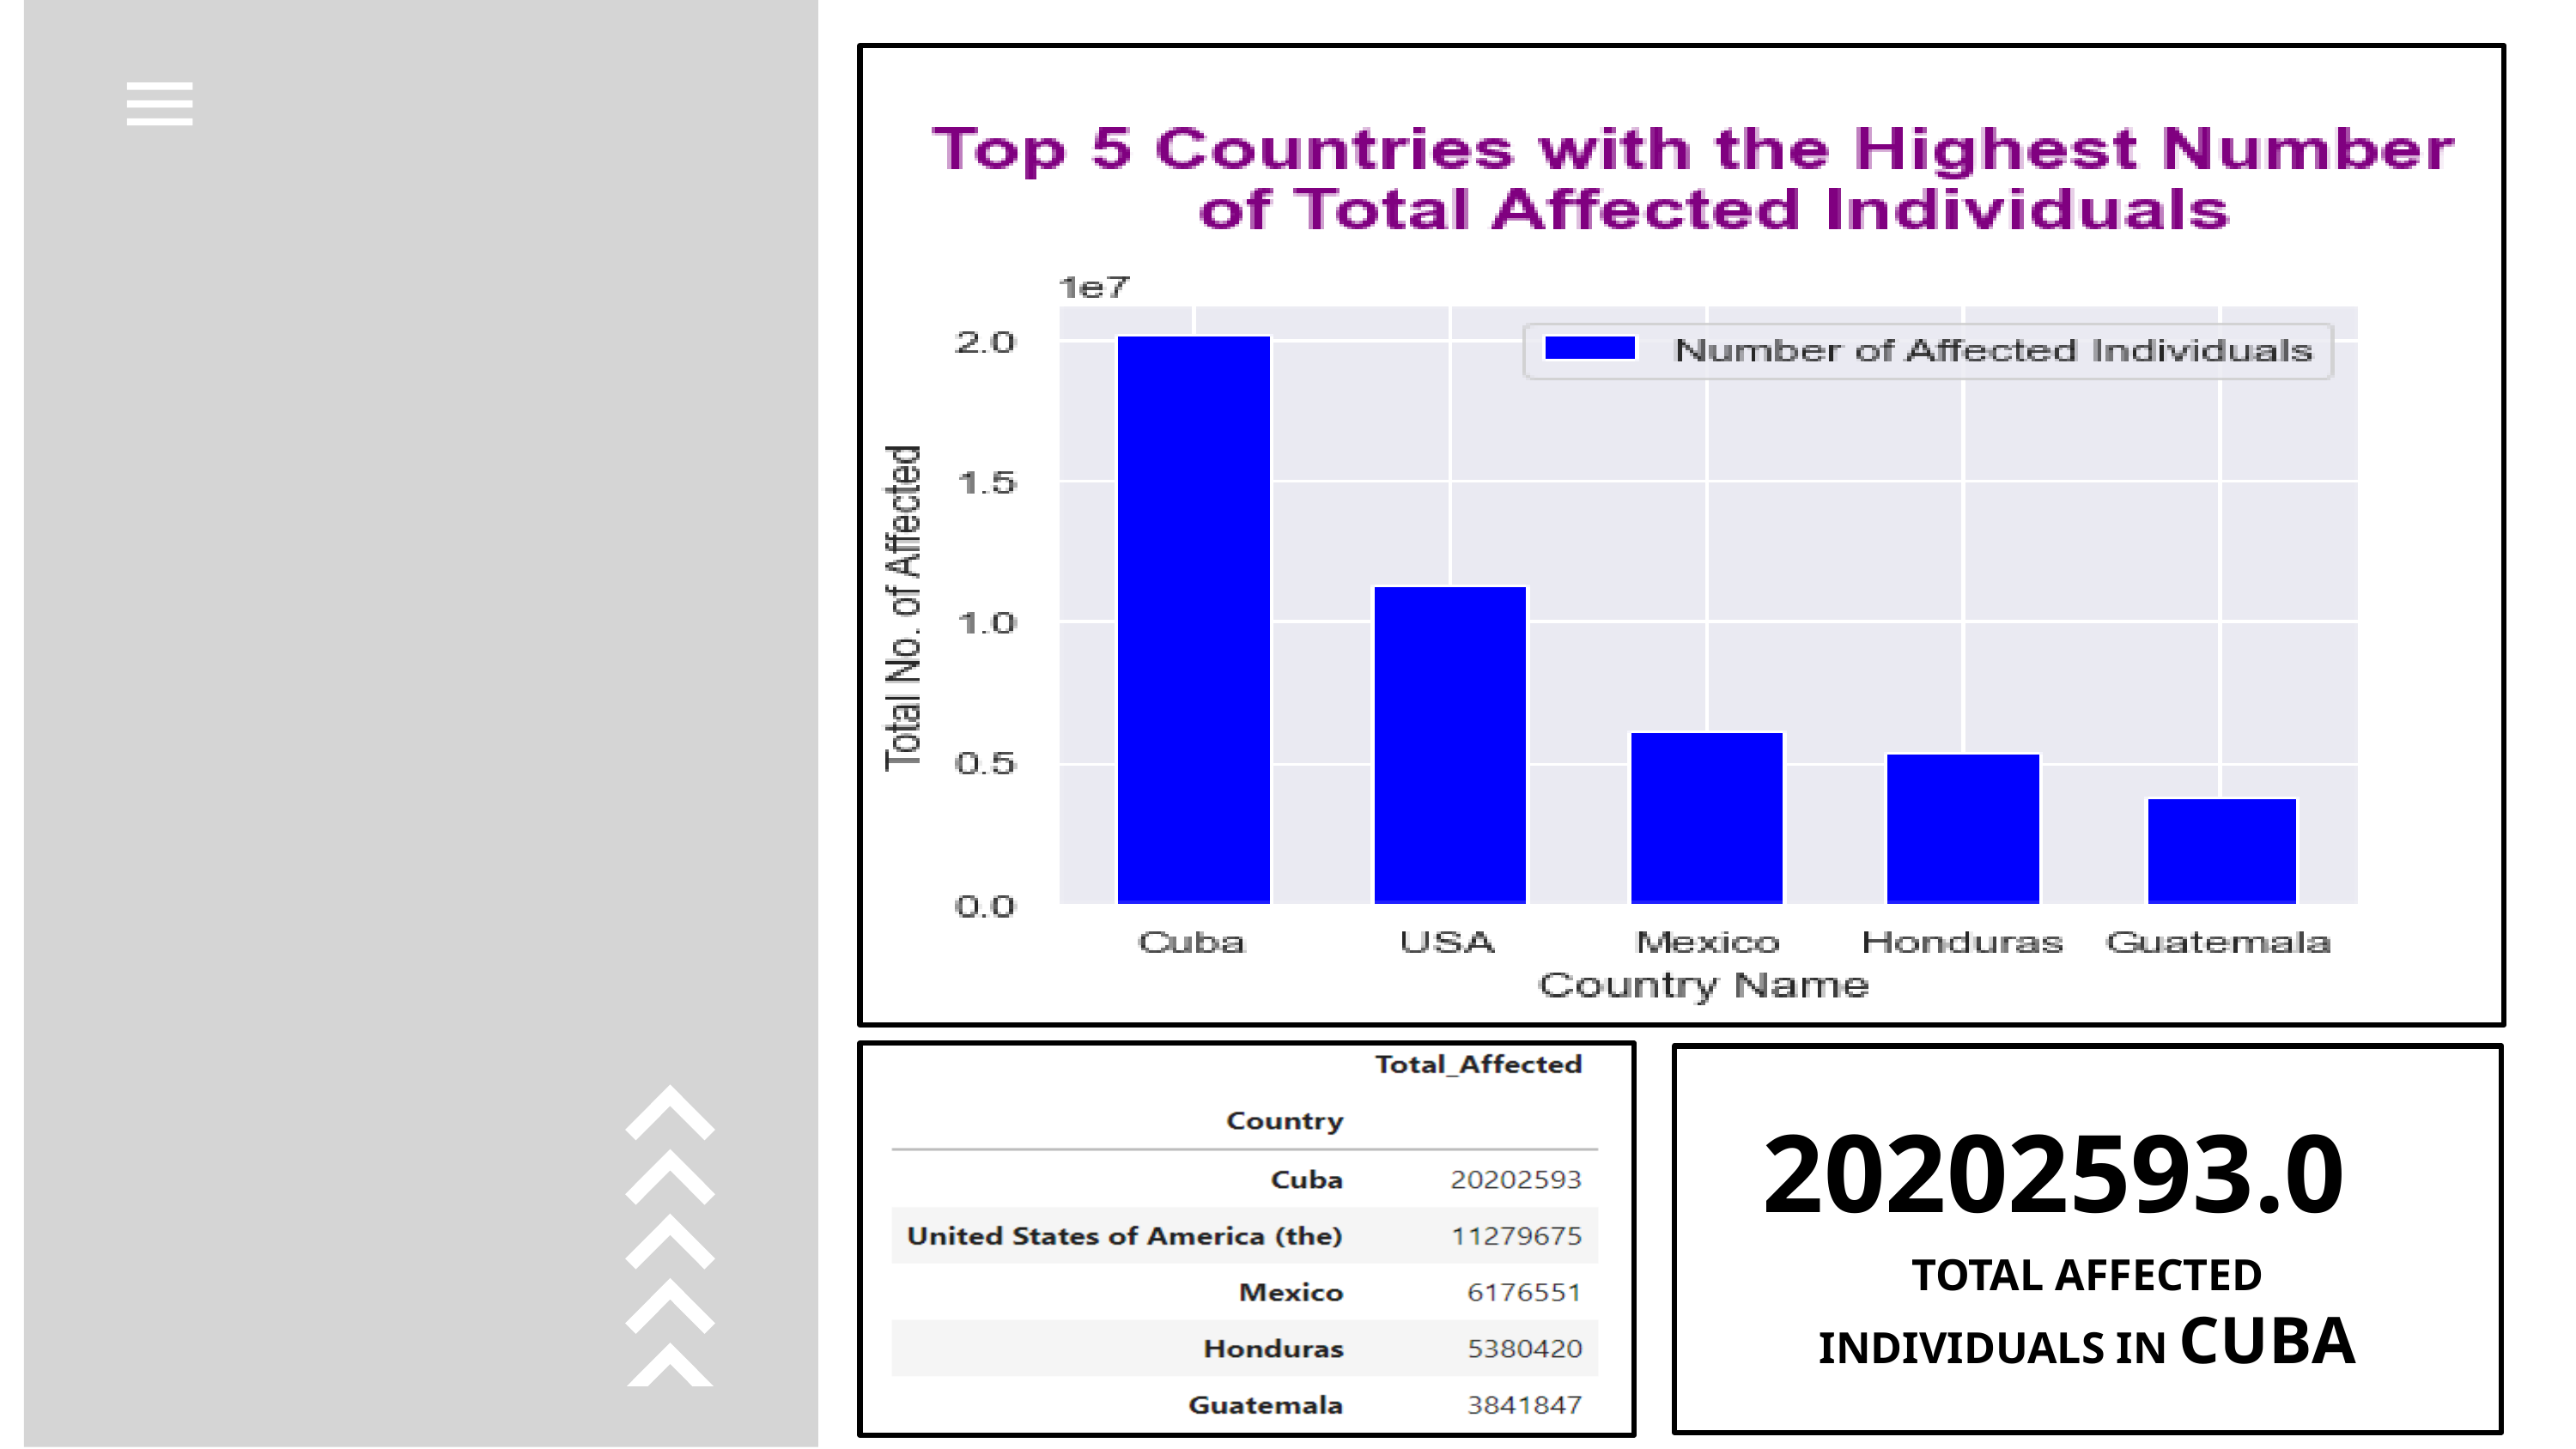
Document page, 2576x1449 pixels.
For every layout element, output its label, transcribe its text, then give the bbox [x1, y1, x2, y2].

text_box 20202593.0 [1750, 1098, 2427, 1240]
picture [862, 48, 2502, 1022]
text_box [1673, 1044, 2503, 1434]
text_box TOTAL AFFECTED INDIVIDUALS IN CUBA [1765, 1241, 2410, 1384]
picture [862, 1046, 1632, 1433]
text_box [23, 0, 818, 1447]
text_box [126, 82, 716, 1387]
